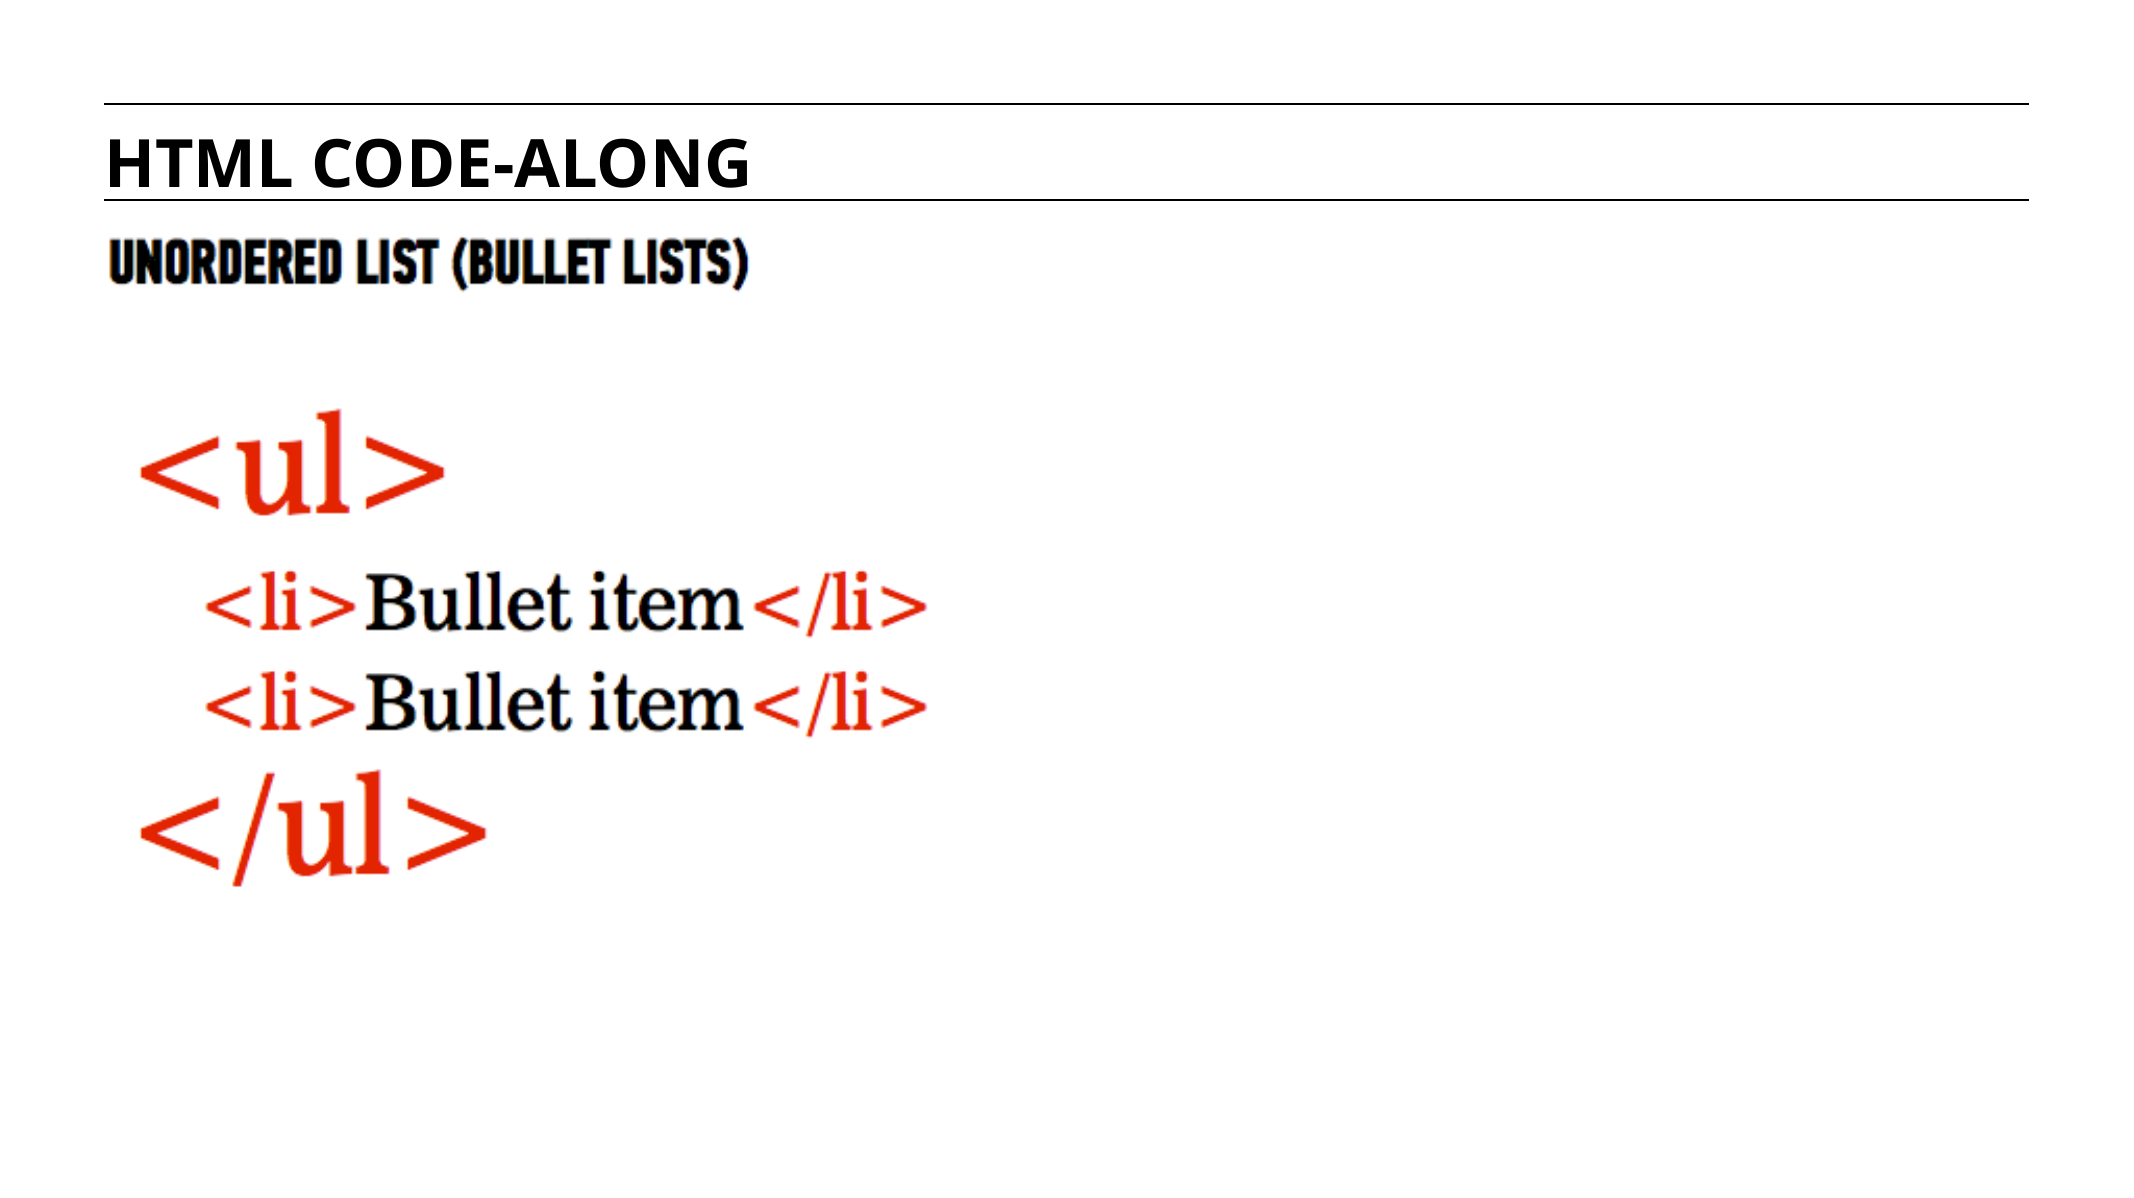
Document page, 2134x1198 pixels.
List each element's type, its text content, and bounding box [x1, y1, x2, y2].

text_box HTML CODE-ALONG [104, 120, 1371, 192]
picture [0, 232, 2134, 1018]
